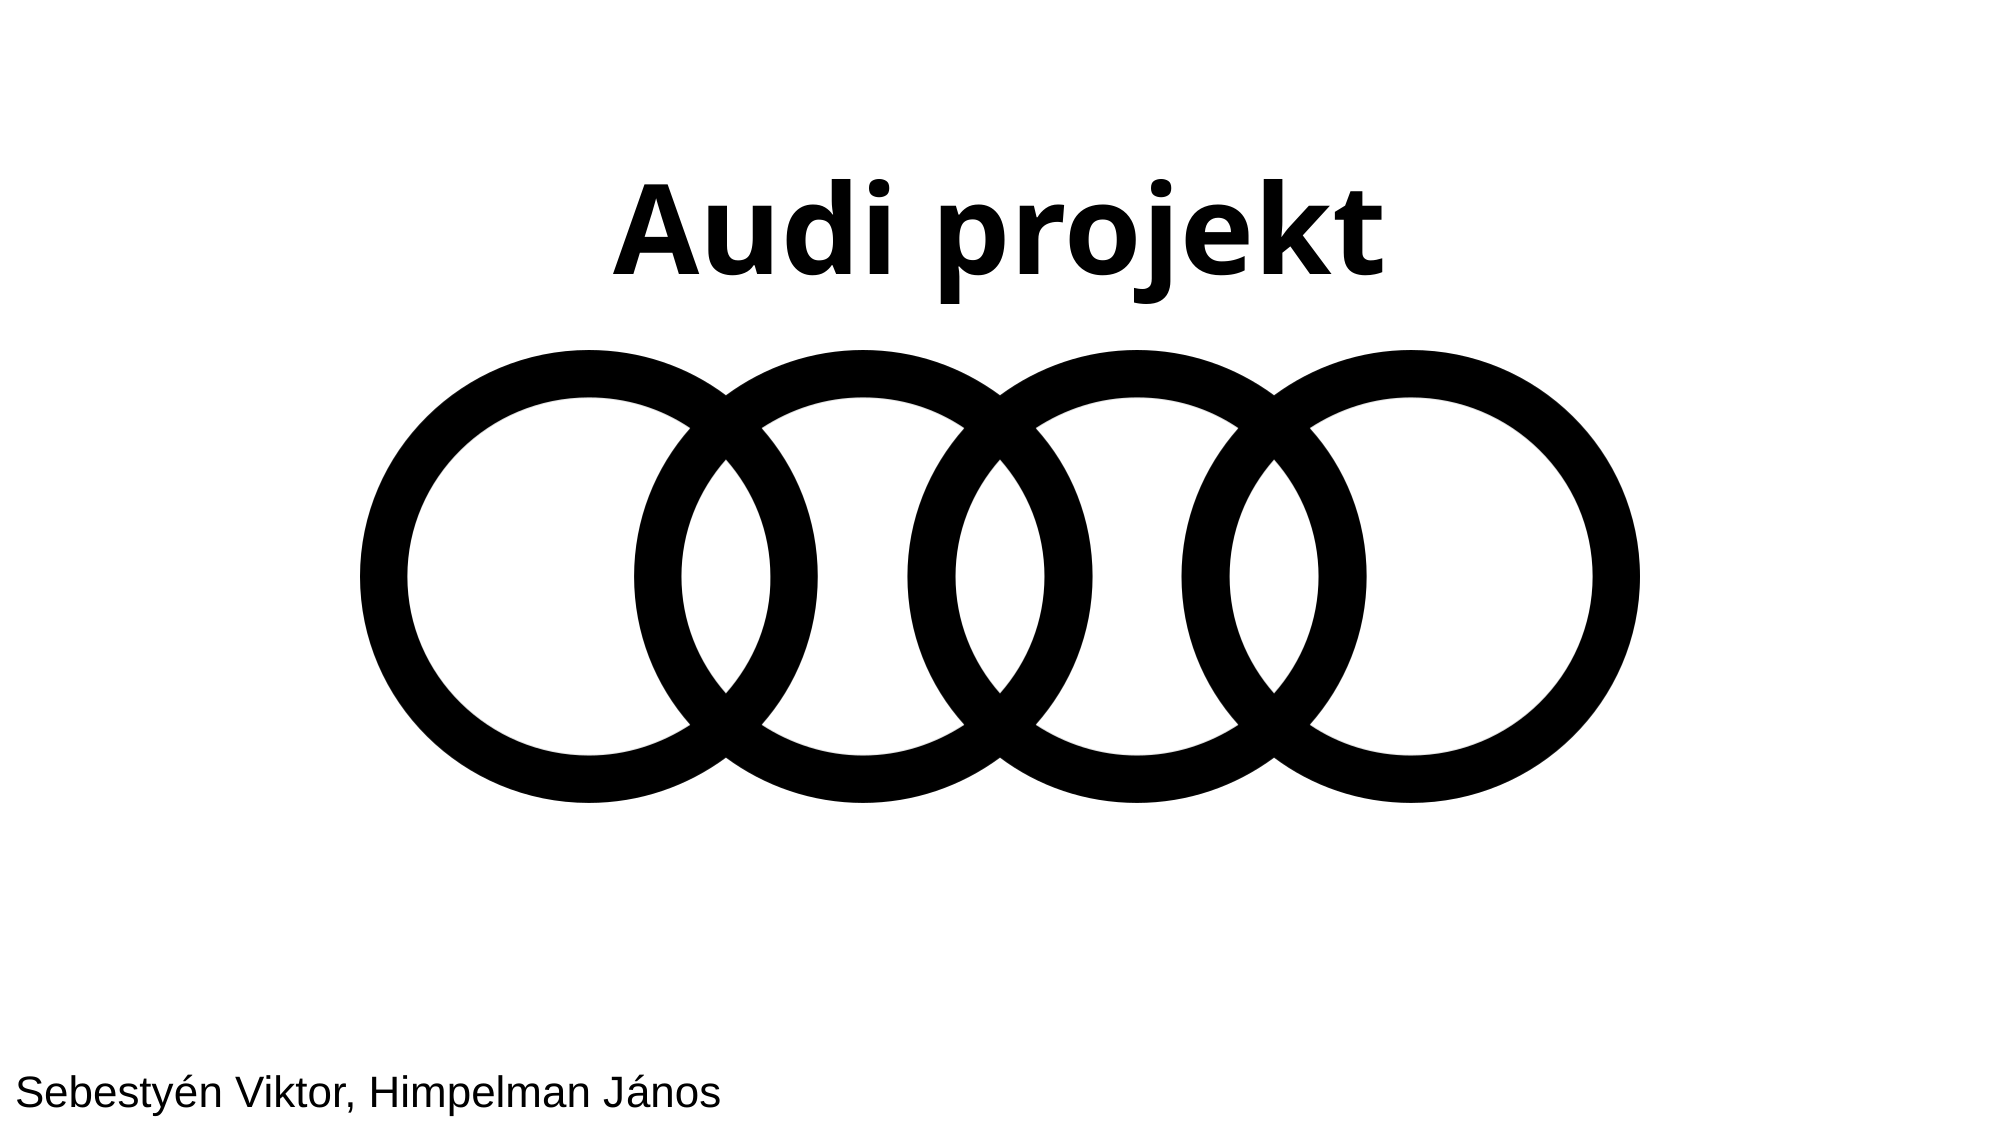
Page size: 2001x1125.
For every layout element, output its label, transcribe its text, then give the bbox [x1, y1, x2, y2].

picture [360, 350, 1640, 803]
subtitle Sebestyén Viktor, Himpelman János [0, 1062, 837, 1125]
title Audi projekt [249, 110, 1750, 310]
